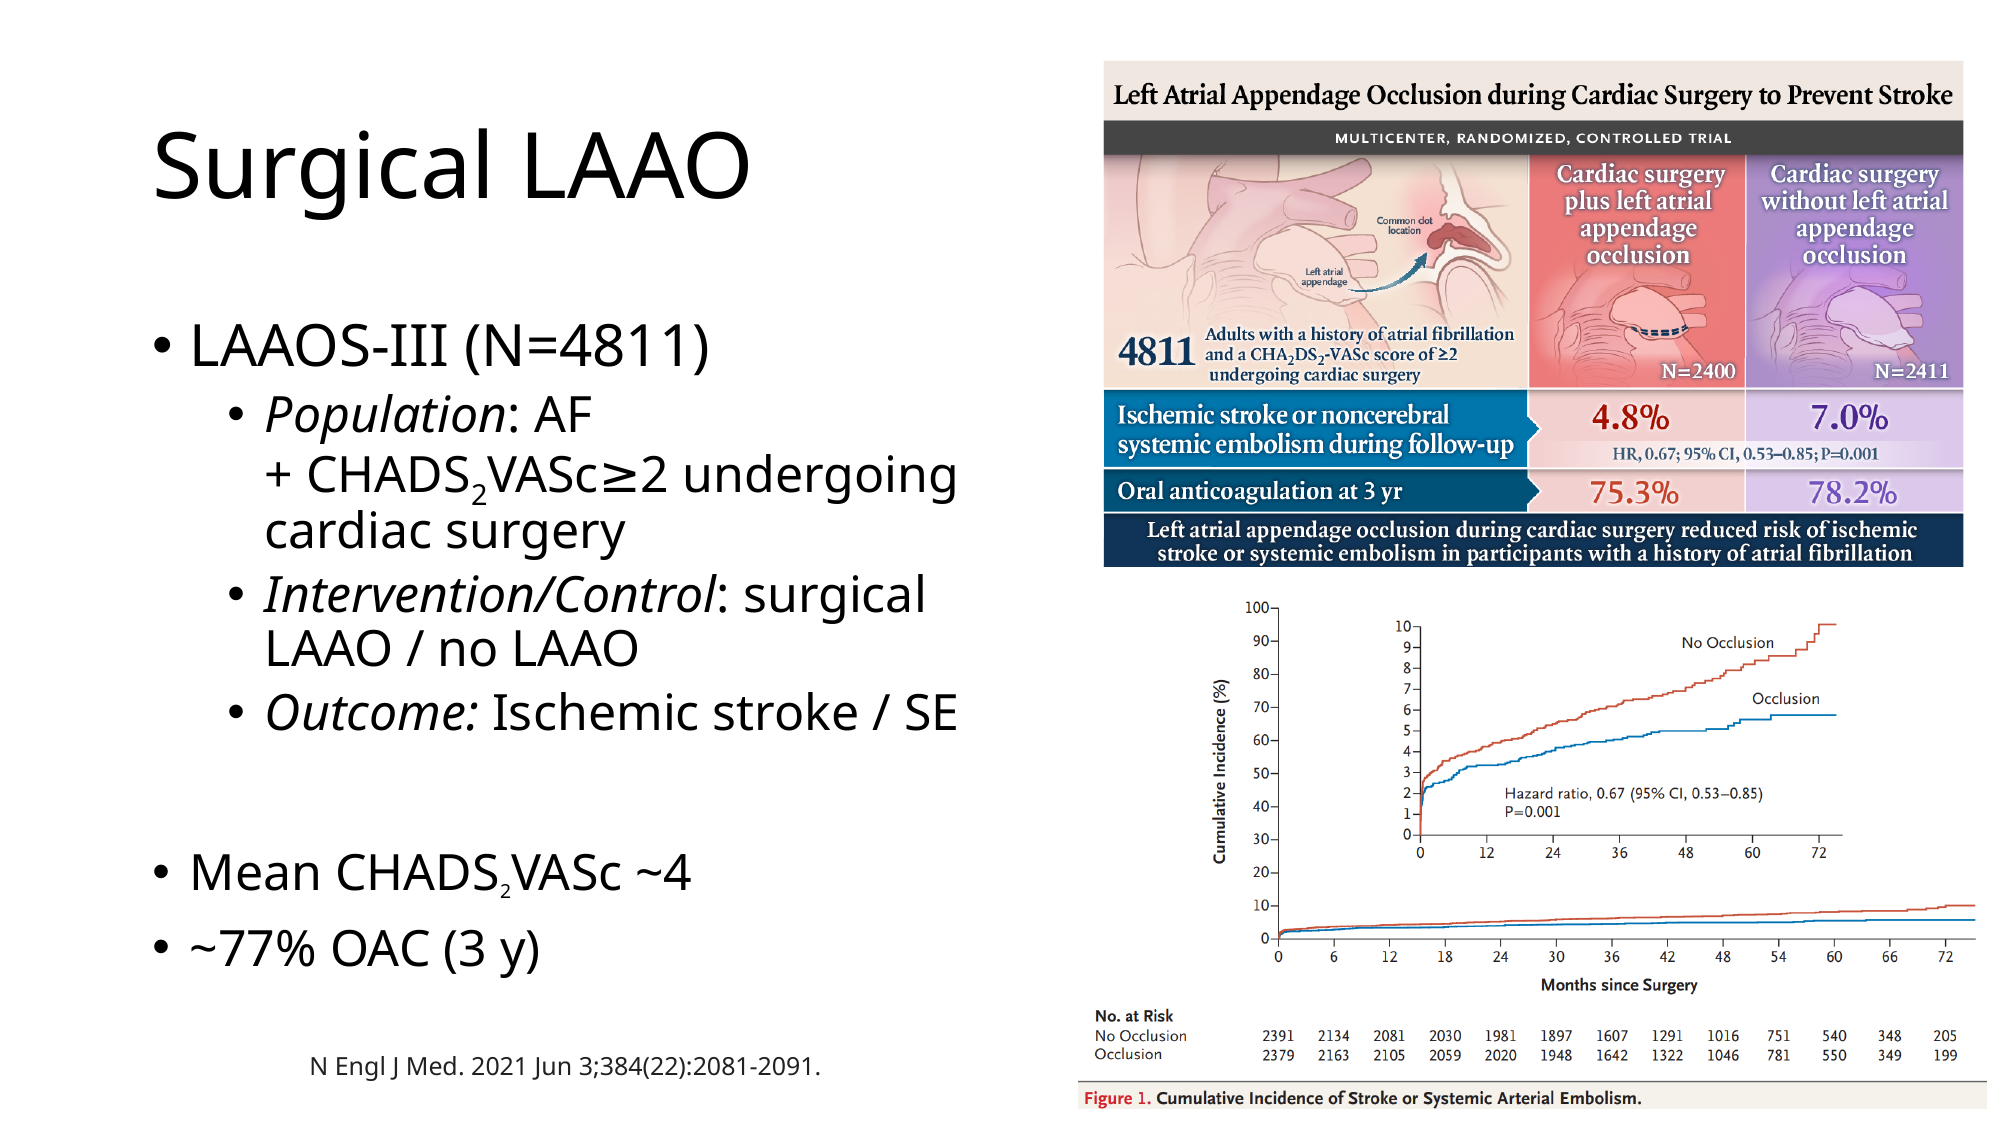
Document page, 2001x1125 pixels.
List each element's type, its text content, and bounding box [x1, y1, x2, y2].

list LAAOS-III (N=4811) Population: AF + CHADS2VASc≥2 undergoing cardiac surgery Intervention/Control: surgical LAAO / no LAAO Outcome: Ischemic stroke / SE Mean CHADS2VASc ~4 ~77% OAC (3 y) [137, 308, 1042, 1030]
picture [1101, 59, 1964, 567]
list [1078, 589, 1987, 1110]
title Surgical LAAO [137, 59, 1101, 278]
footer N Engl J Med. 2021 Jun 3;384(22):2081-2091. [225, 1035, 900, 1096]
